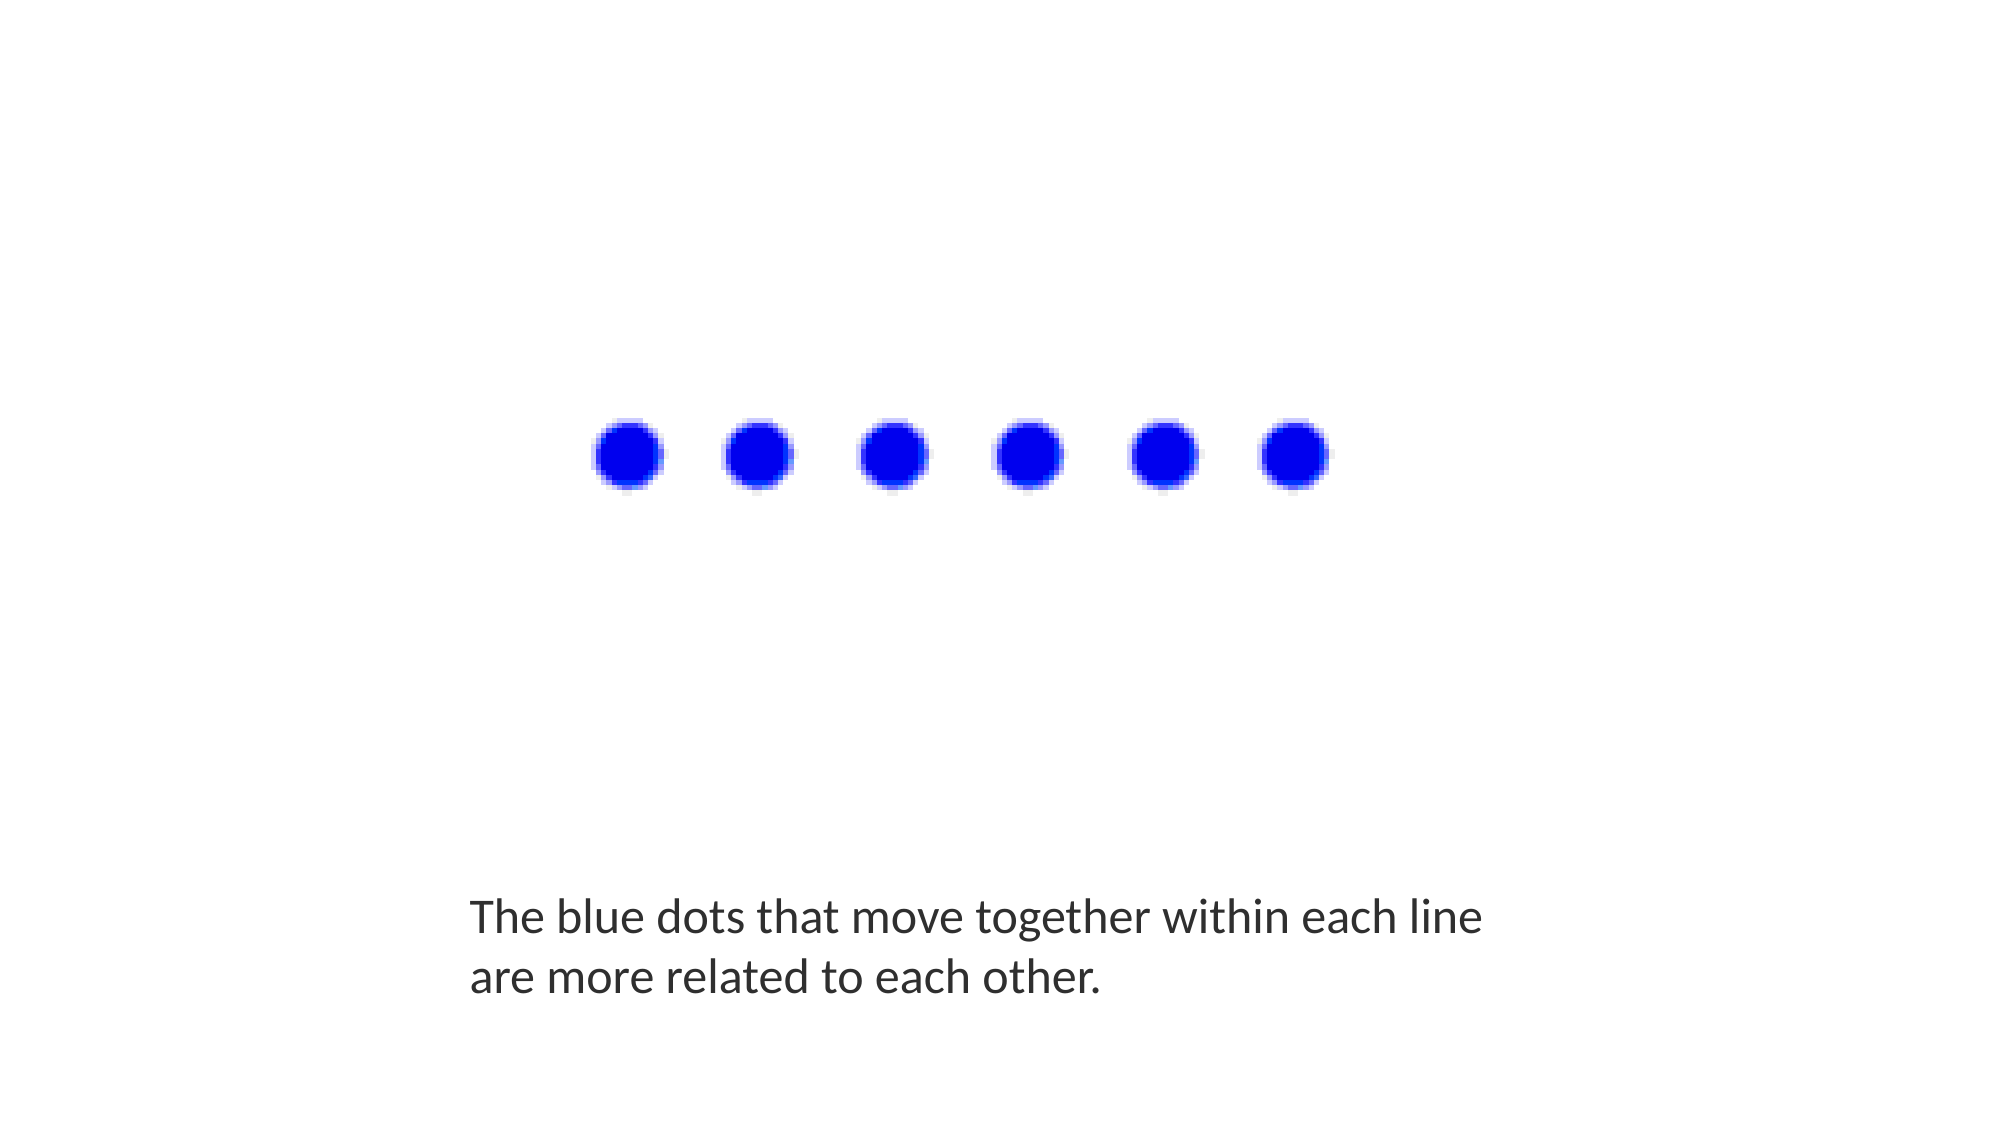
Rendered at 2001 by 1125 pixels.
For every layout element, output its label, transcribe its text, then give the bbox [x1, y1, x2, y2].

picture [533, 33, 1409, 877]
text_box The blue dots that move together within each line are more related to each other. [454, 875, 1527, 1011]
